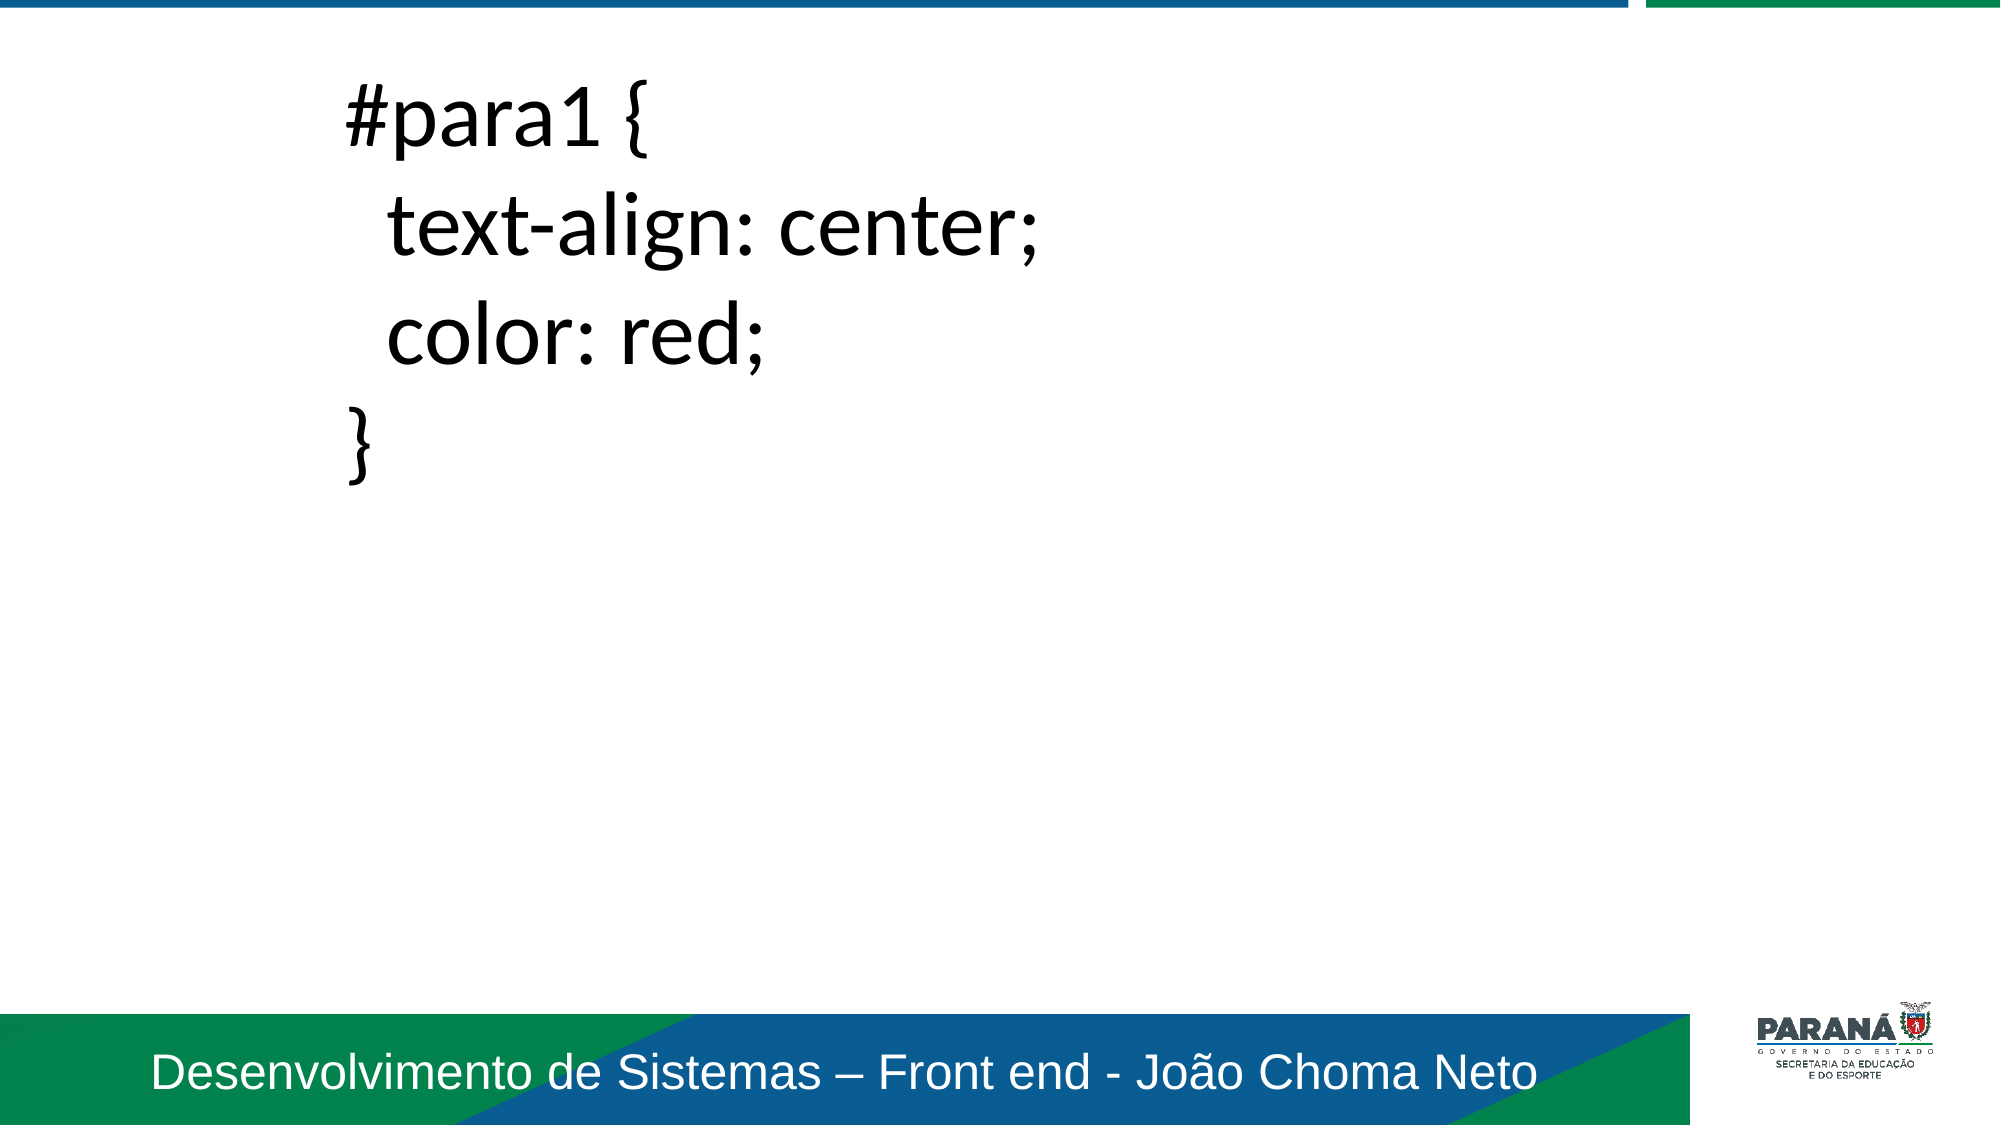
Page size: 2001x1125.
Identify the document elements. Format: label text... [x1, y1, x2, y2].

picture [0, 1014, 1690, 1125]
picture [1757, 1002, 1933, 1081]
list #para1 { text-align: center; color: red; } [217, 59, 1677, 921]
